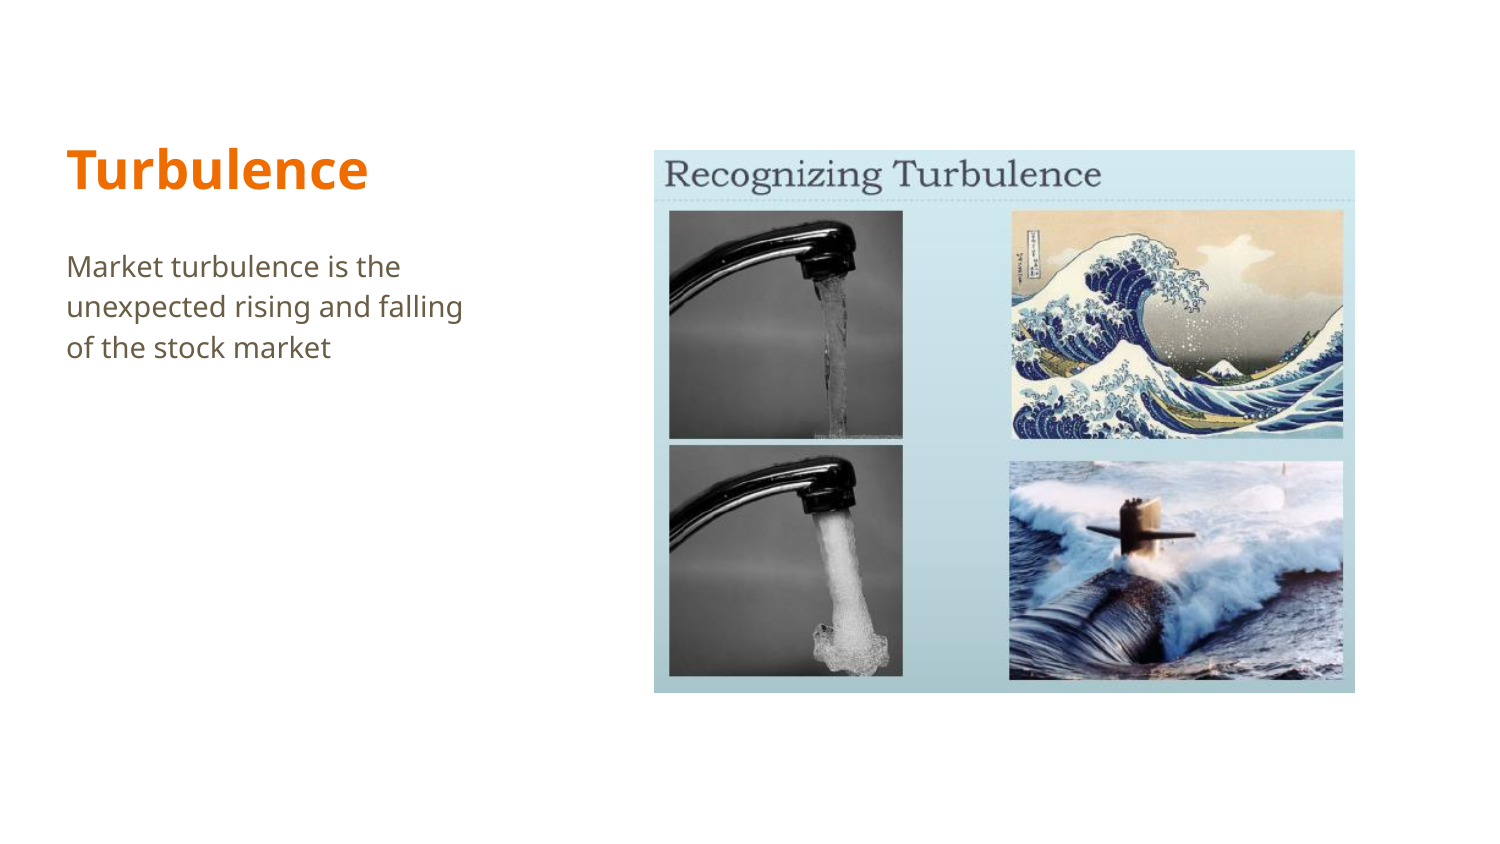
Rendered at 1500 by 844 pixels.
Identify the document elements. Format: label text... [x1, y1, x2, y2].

picture [654, 150, 1356, 693]
list Market turbulence is the unexpected rising and falling of the stock market [51, 227, 512, 750]
title Turbulence [51, 91, 512, 216]
